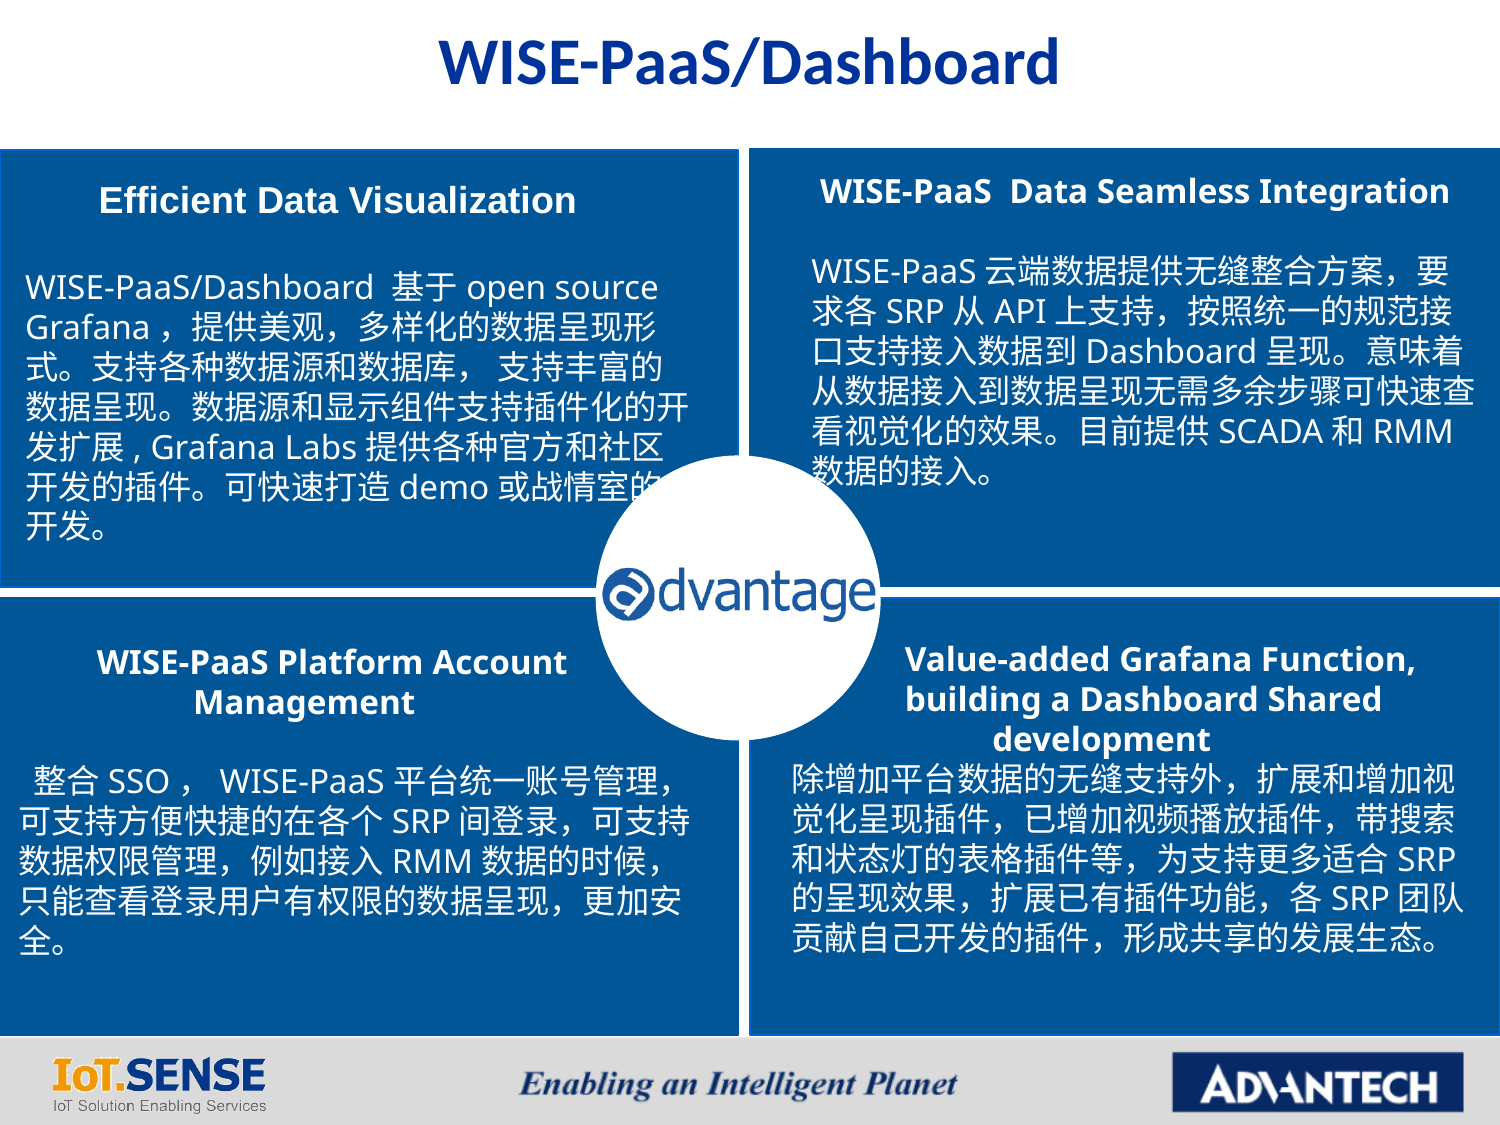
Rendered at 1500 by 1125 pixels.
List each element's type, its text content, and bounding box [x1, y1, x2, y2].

text_box [749, 597, 1500, 1035]
picture [596, 561, 879, 625]
text_box Value-added Grafana Function, building a Dashboard Shared development 除增加平台数据的无缝支持外，扩展和增加视觉化呈现插件，已增加视频播放插件，带搜索和状态灯的表格插件等，为支持更多适合SRP的呈现效果，扩展已有插件功能，各SRP团队贡献自己开发的插件，形成共享的发展生态。 [776, 630, 1492, 965]
text_box [749, 148, 1500, 586]
text_box [0, 149, 739, 587]
text_box WISE-PaaS Data Seamless Integration WISE-PaaS云端数据提供无缝整合方案，要求各SRP从API上支持，按照统一的规范接口支持接入数据到Dashboard呈现。意味着从数据接入到数据呈现无需多余步骤可快速查看视觉化的效果。目前提供SCADA和RMM数据的接入。 [796, 163, 1494, 538]
text_box [0, 597, 739, 1035]
text_box WISE-PaaS Platform Account Management 整合SSO，WISE-PaaS平台统一账号管理，可支持方便快捷的在各个SRP间登录，可支持数据权限管理，例如接入RMM数据的时候，只能查看登录用户有权限的数据呈现，更加安全。 [3, 633, 721, 968]
text_box [600, 632, 776, 740]
text_box [708, 456, 875, 560]
title WISE-PaaS/Dashboard [42, 4, 1458, 112]
text_box Efficient Data Visualization WISE-PaaS/Dashboard 基于open source Grafana，提供美观，多样化的数据呈现形式。支持各种数据源和数据库， 支持丰富的数据呈现。数据源和显示组件支持插件化的开发扩展, Grafana Labs提供各种官方和社区开发的插件。可快速打造demo或战情室的开发。 [10, 168, 708, 593]
picture [0, 1037, 1500, 1125]
